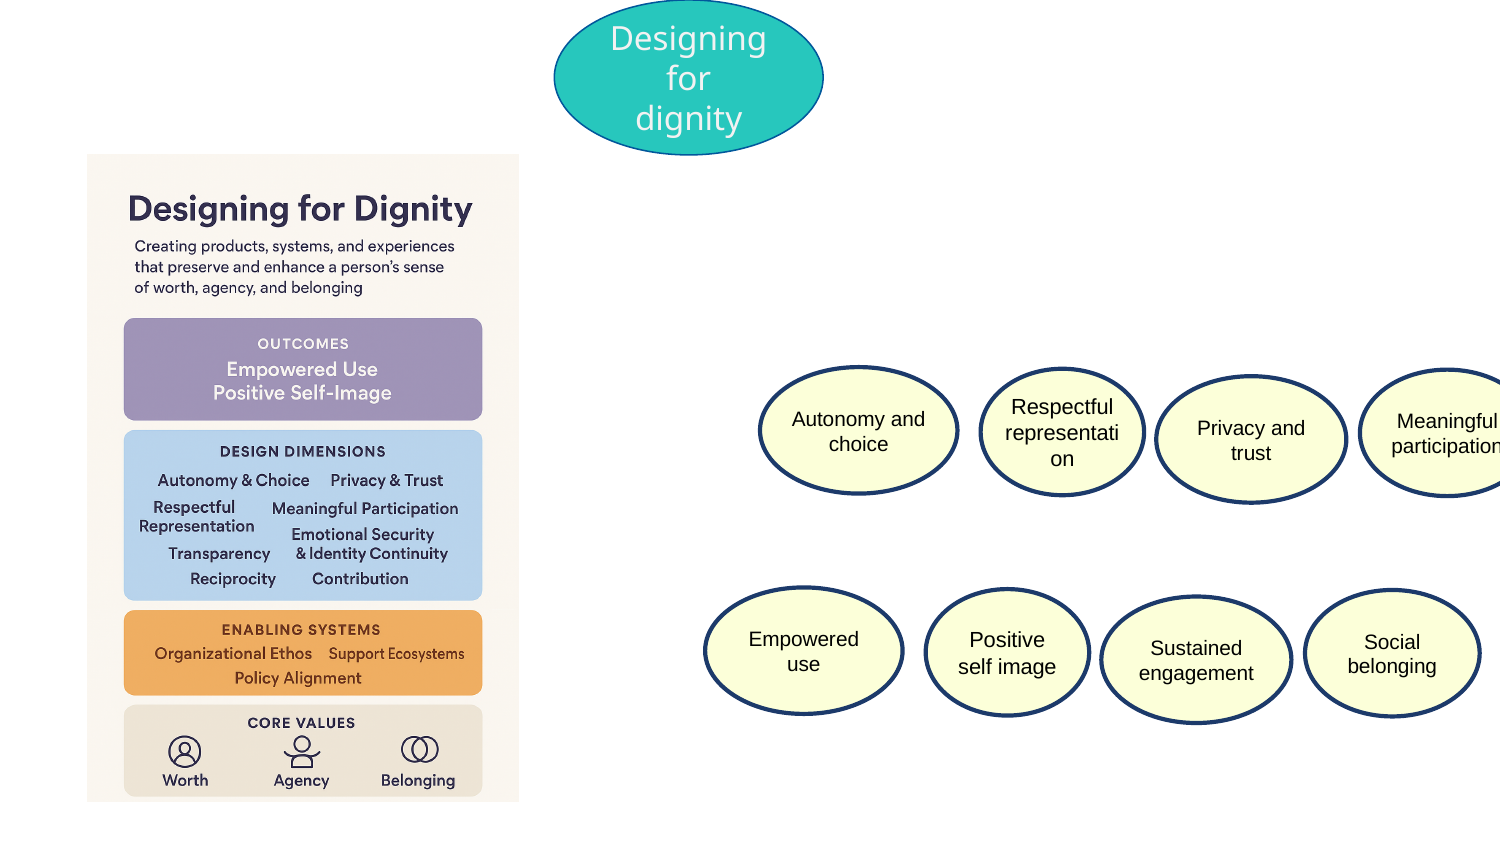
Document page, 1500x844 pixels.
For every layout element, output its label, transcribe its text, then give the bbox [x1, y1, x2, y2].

text_box Privacy and trust [1154, 374, 1349, 505]
text_box Autonomy and choice [757, 364, 960, 496]
text_box Positive self image [923, 586, 1092, 718]
picture [86, 154, 519, 803]
text_box Empowered use [703, 585, 905, 717]
text_box Sustained engagement [1099, 594, 1294, 726]
text_box Respectful representation [978, 366, 1147, 498]
text_box Social belonging [1302, 587, 1482, 719]
text_box Designing for dignity [554, 0, 824, 155]
text_box Meaningful participation [1357, 367, 1500, 499]
